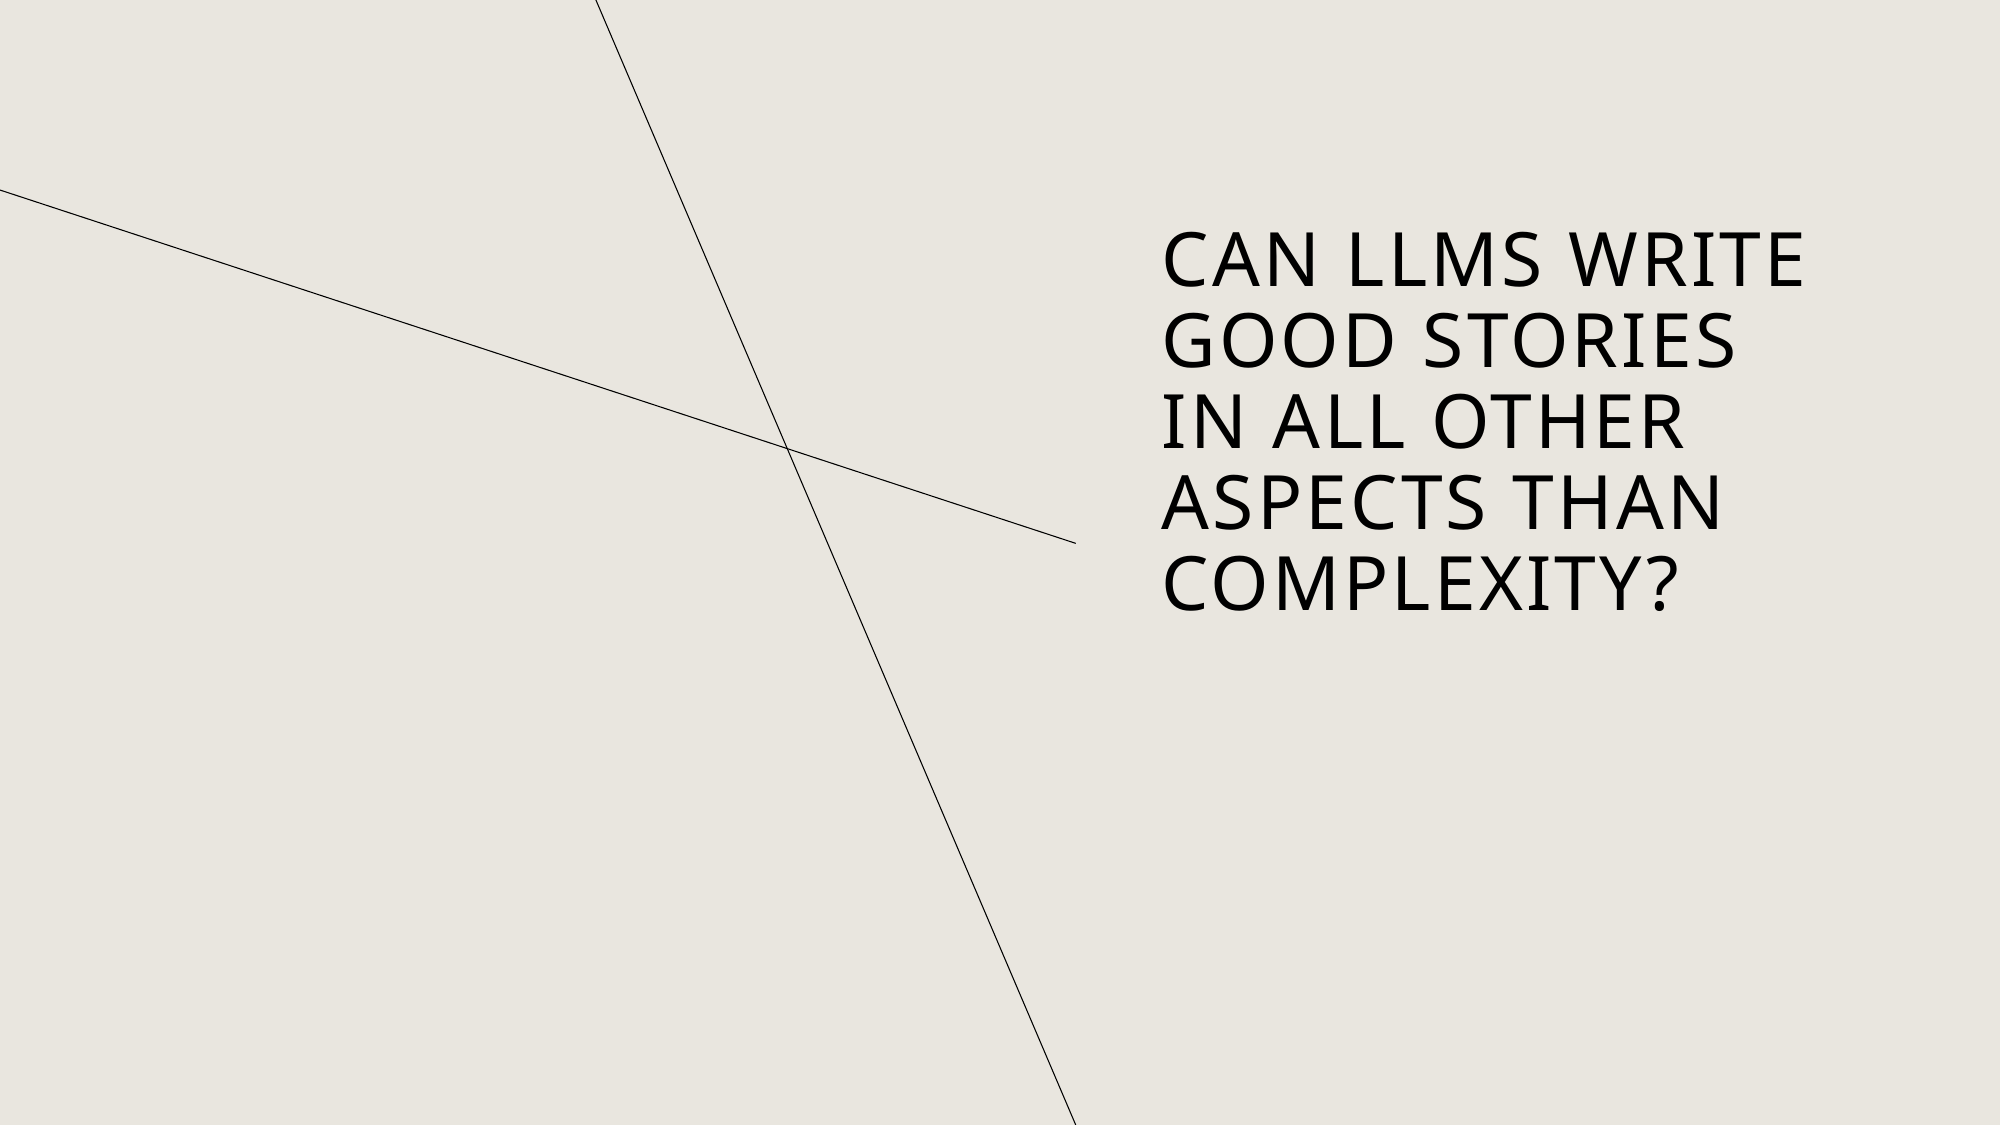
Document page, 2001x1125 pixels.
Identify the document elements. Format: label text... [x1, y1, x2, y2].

title can LLMs write good stories in all other aspects than complexity? [1146, 79, 1833, 634]
